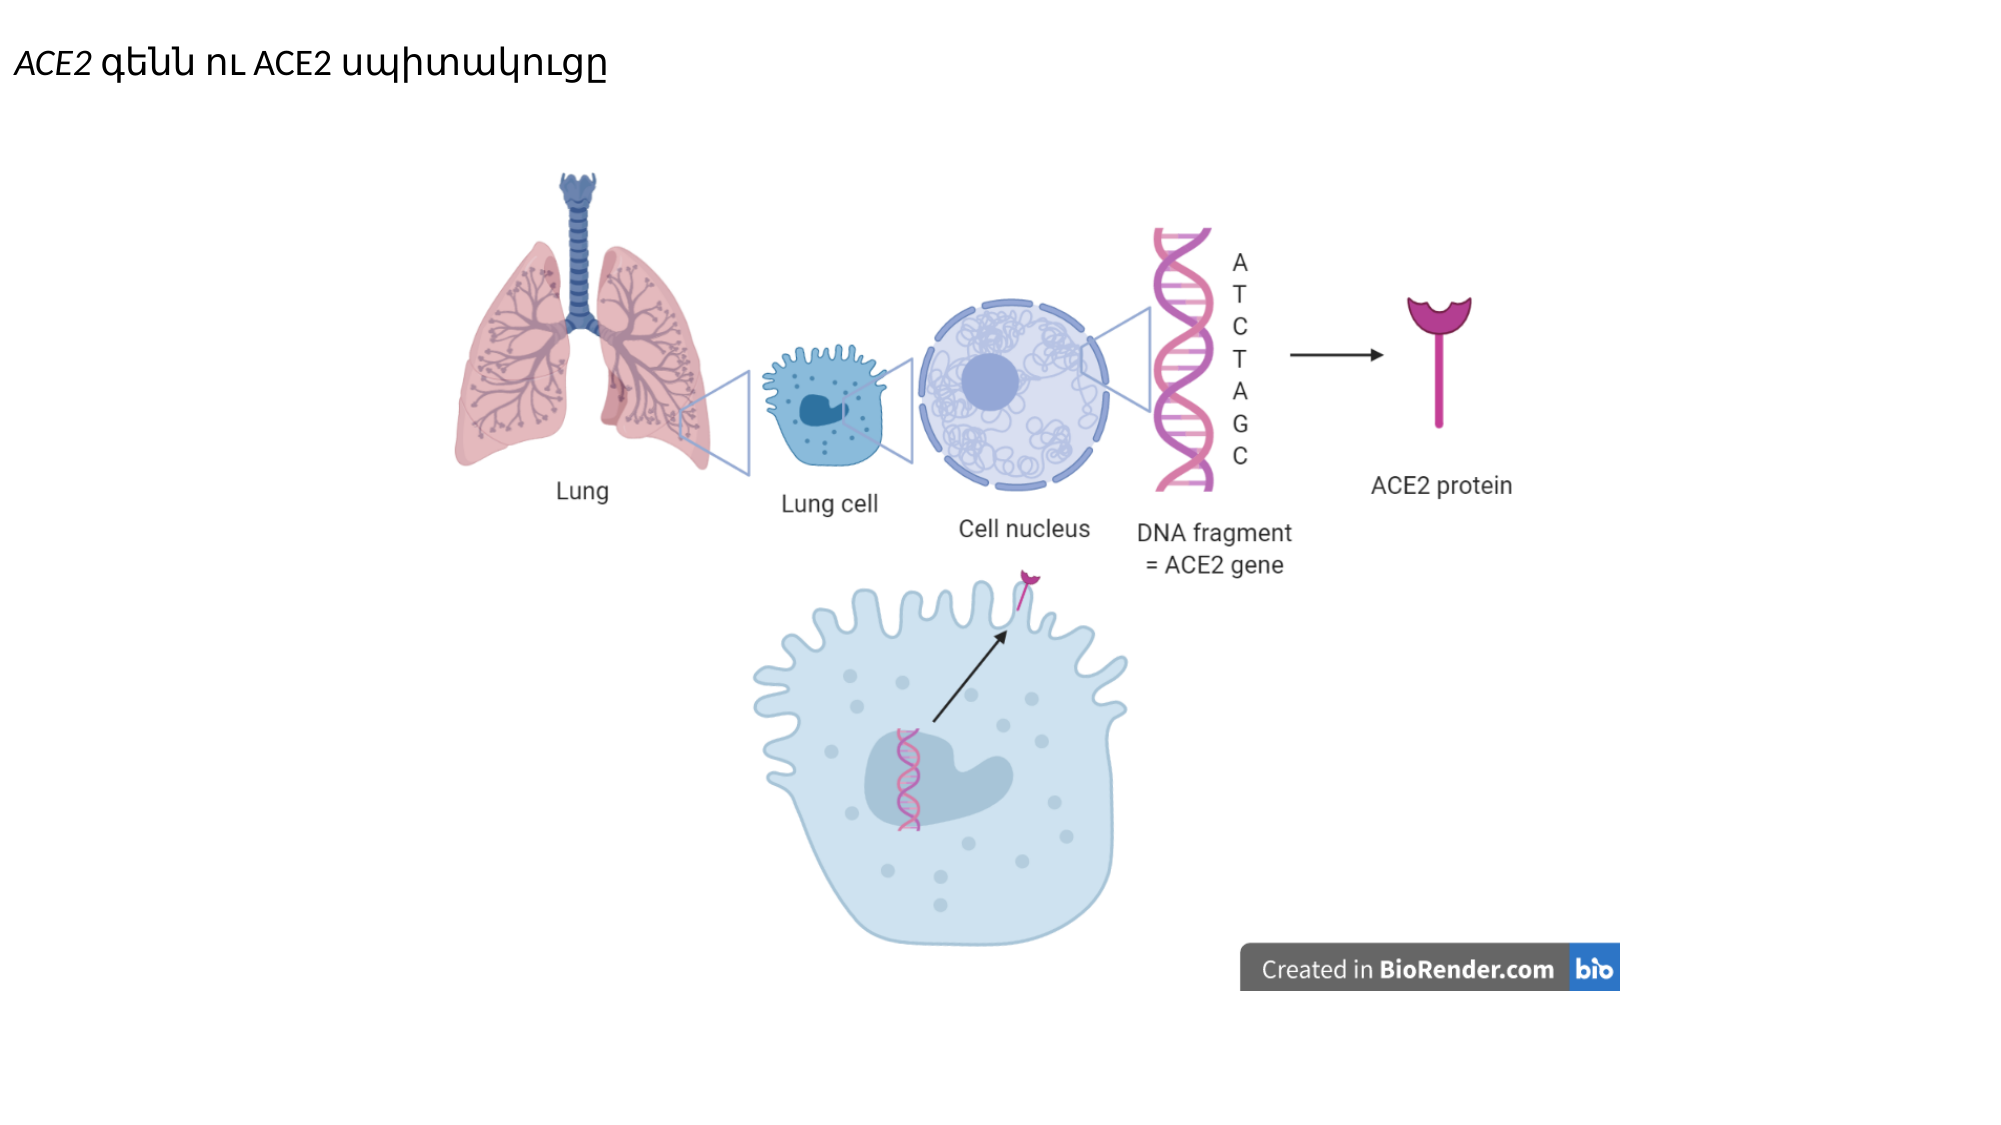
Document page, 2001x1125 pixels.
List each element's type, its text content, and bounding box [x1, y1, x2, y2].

text_box ACE2 գենն ու ACE2 սպիտակուցը [0, 30, 624, 91]
picture [353, 104, 1620, 991]
